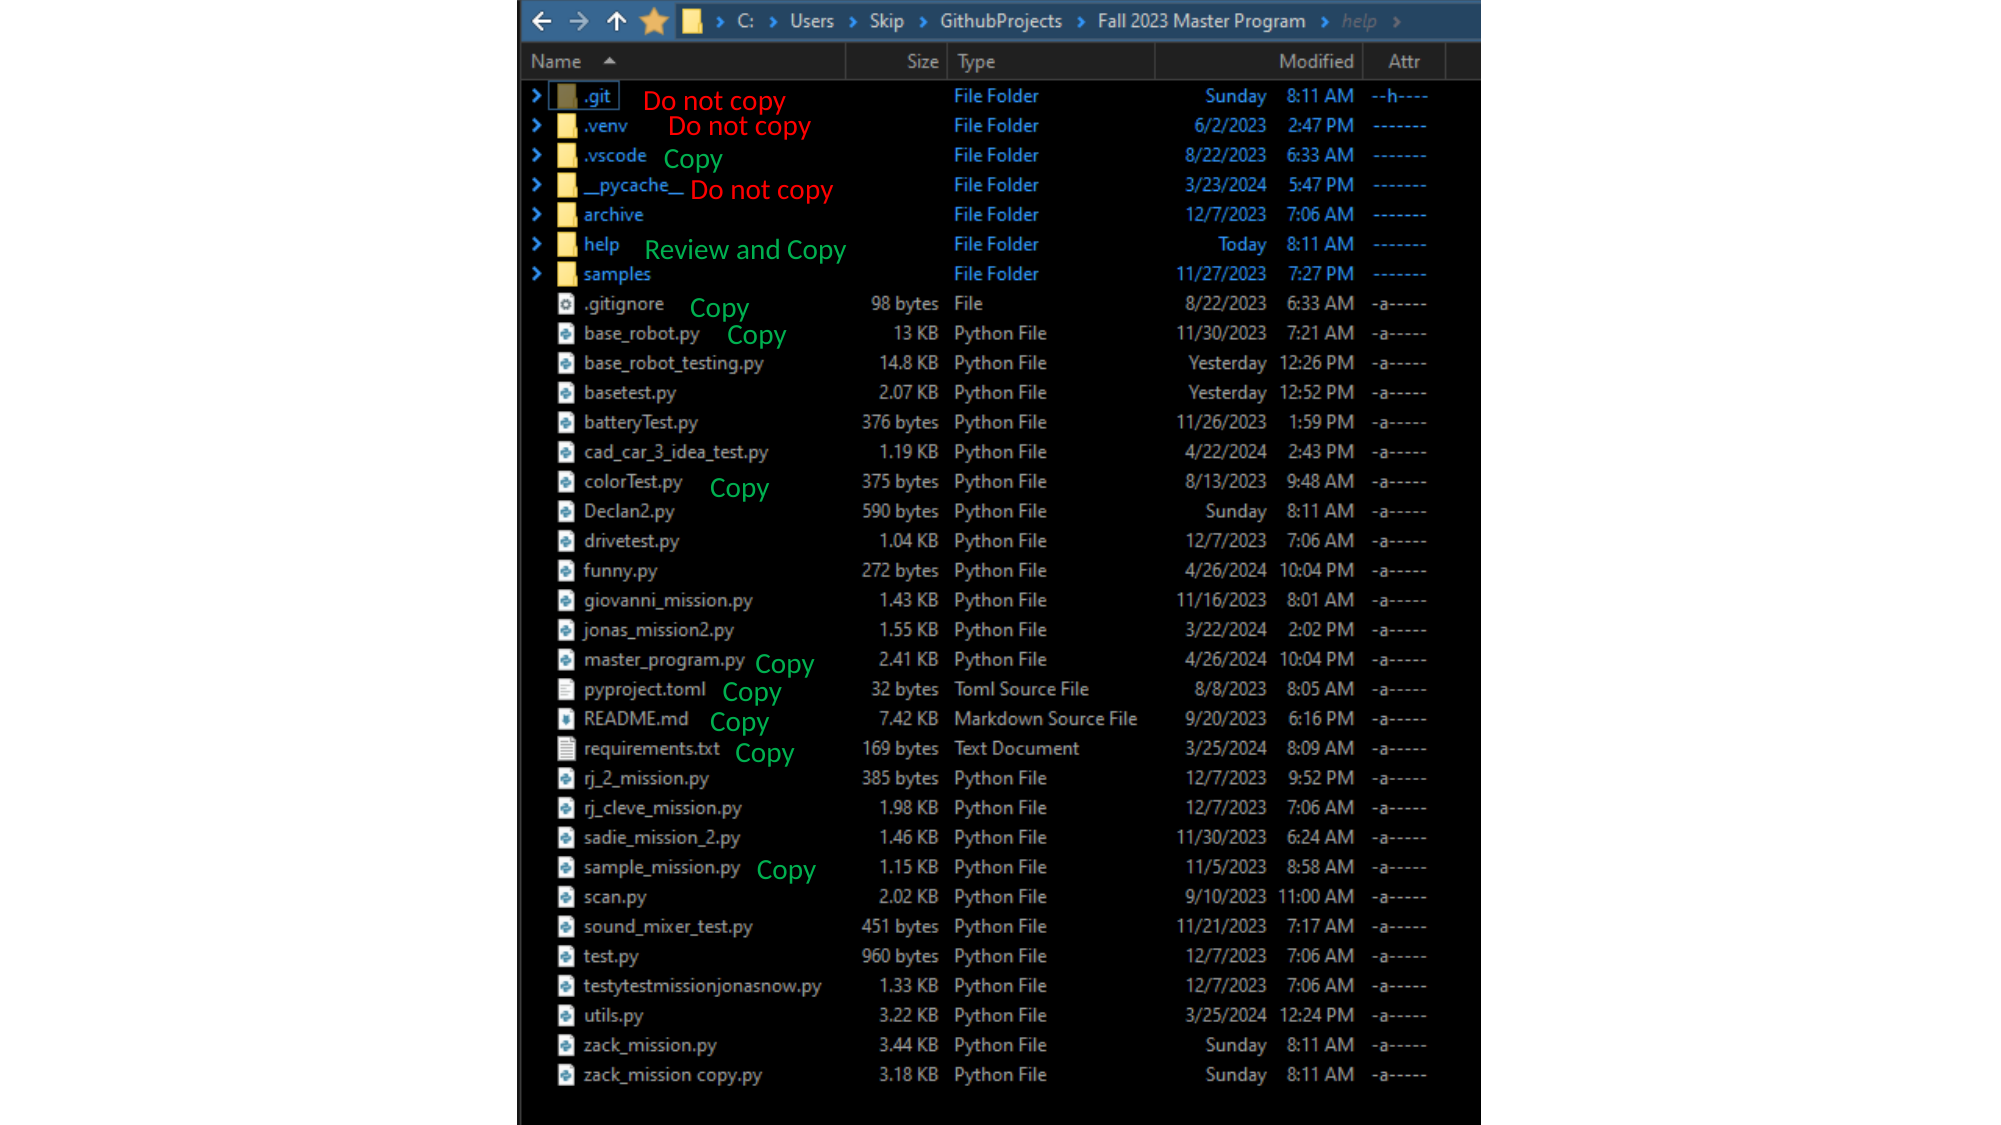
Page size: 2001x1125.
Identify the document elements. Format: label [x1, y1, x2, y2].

picture [517, 0, 1481, 1125]
